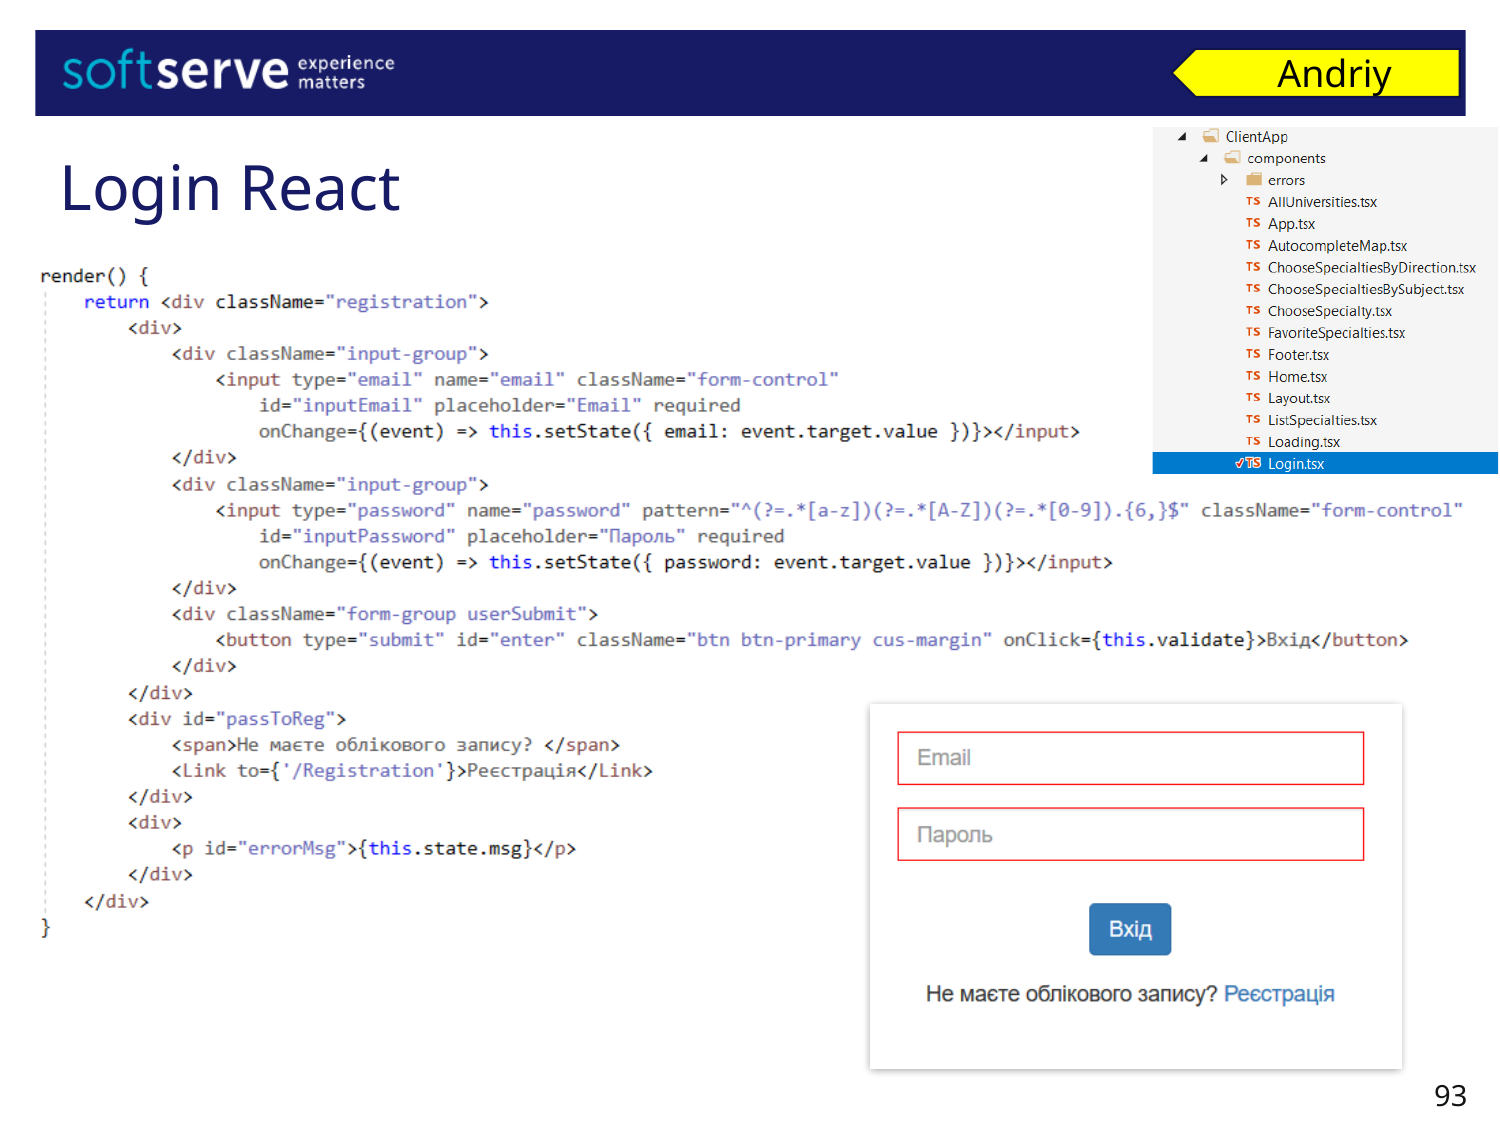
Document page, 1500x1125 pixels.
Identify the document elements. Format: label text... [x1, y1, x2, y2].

slide_number 93 [1419, 1070, 1500, 1125]
picture [34, 127, 1499, 1055]
subtitle Login React [44, 148, 1152, 224]
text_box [1171, 42, 1460, 103]
